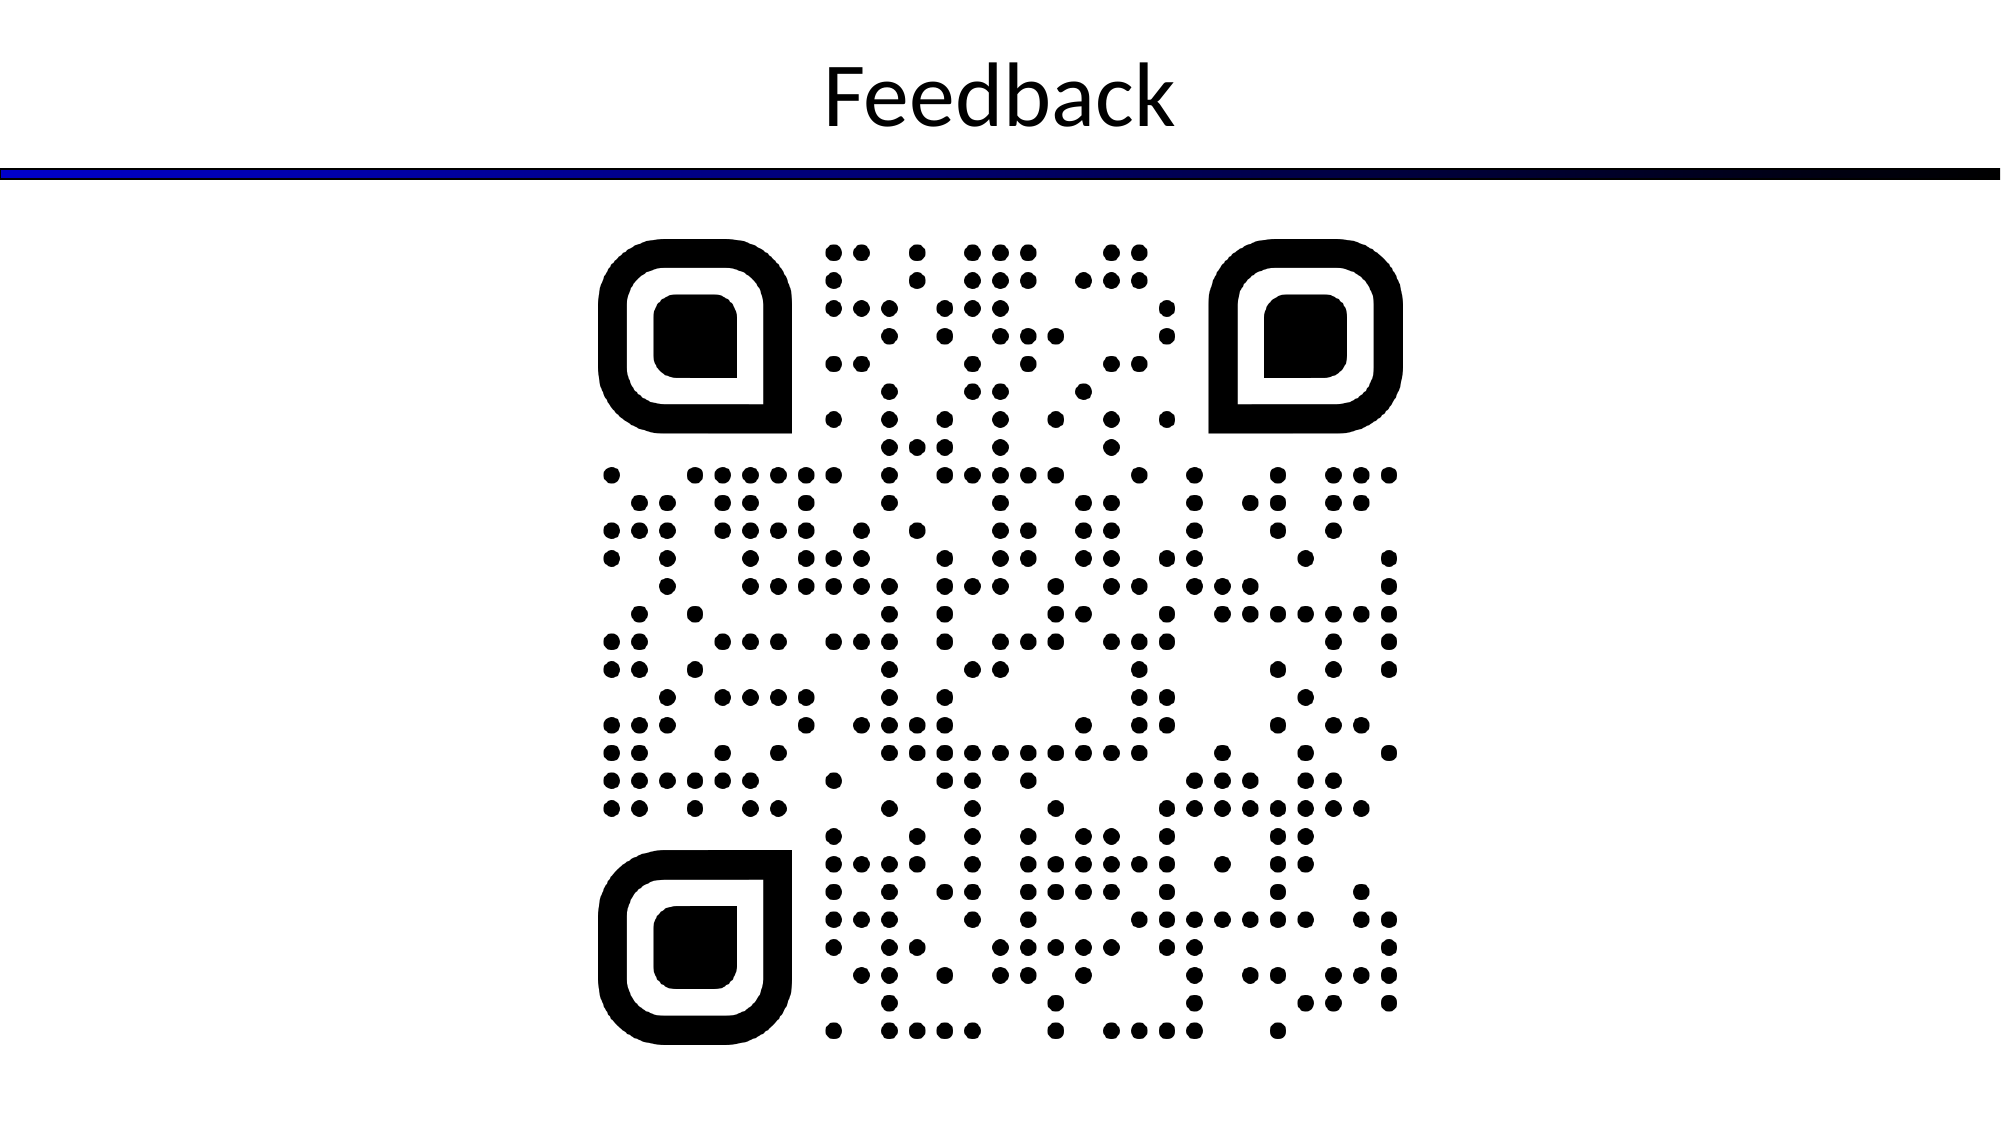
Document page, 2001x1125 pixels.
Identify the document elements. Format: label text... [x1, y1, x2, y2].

title Feedback [0, 0, 2000, 184]
picture [541, 182, 1459, 1100]
